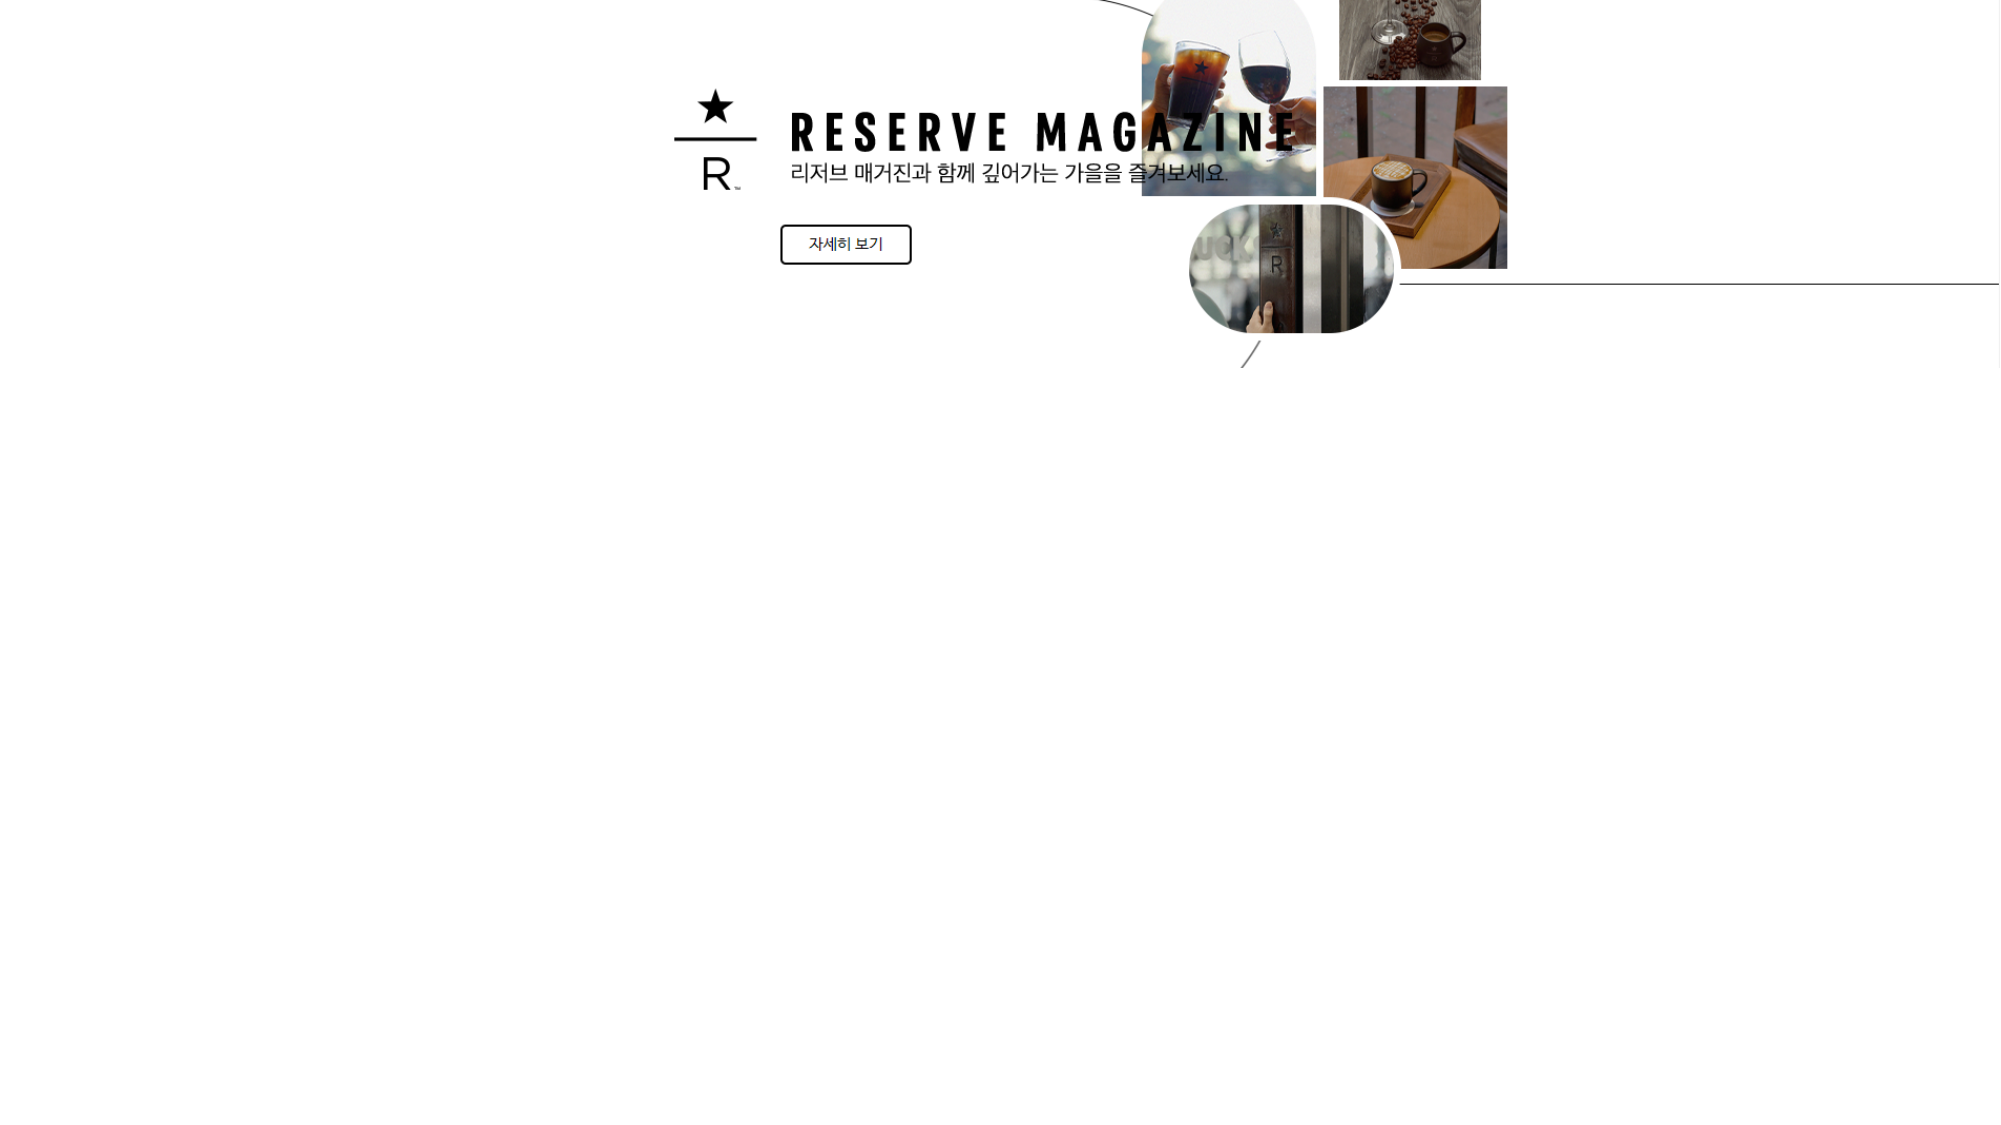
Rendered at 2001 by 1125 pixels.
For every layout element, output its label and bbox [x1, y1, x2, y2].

picture [0, 0, 2000, 368]
